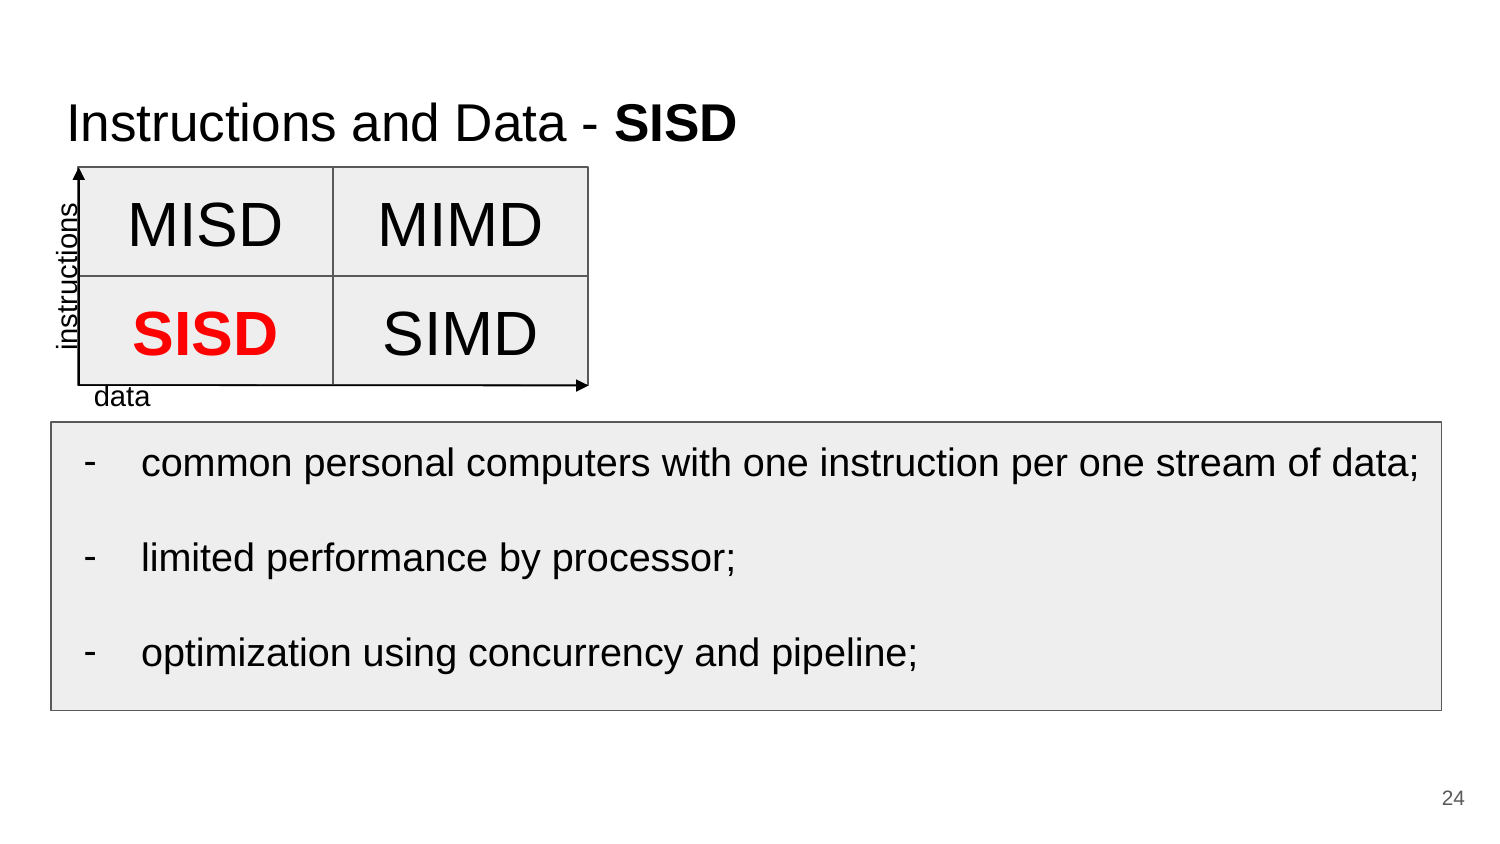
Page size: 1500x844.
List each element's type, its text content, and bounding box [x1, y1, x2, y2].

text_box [51, 166, 589, 406]
text_box common personal computers with one instruction per one stream of data; limited performance by processor; optimization using concurrency and pipeline; [51, 421, 1442, 711]
title Instructions and Data - SISD [51, 72, 1449, 167]
slide_number ‹#› [1389, 764, 1480, 830]
